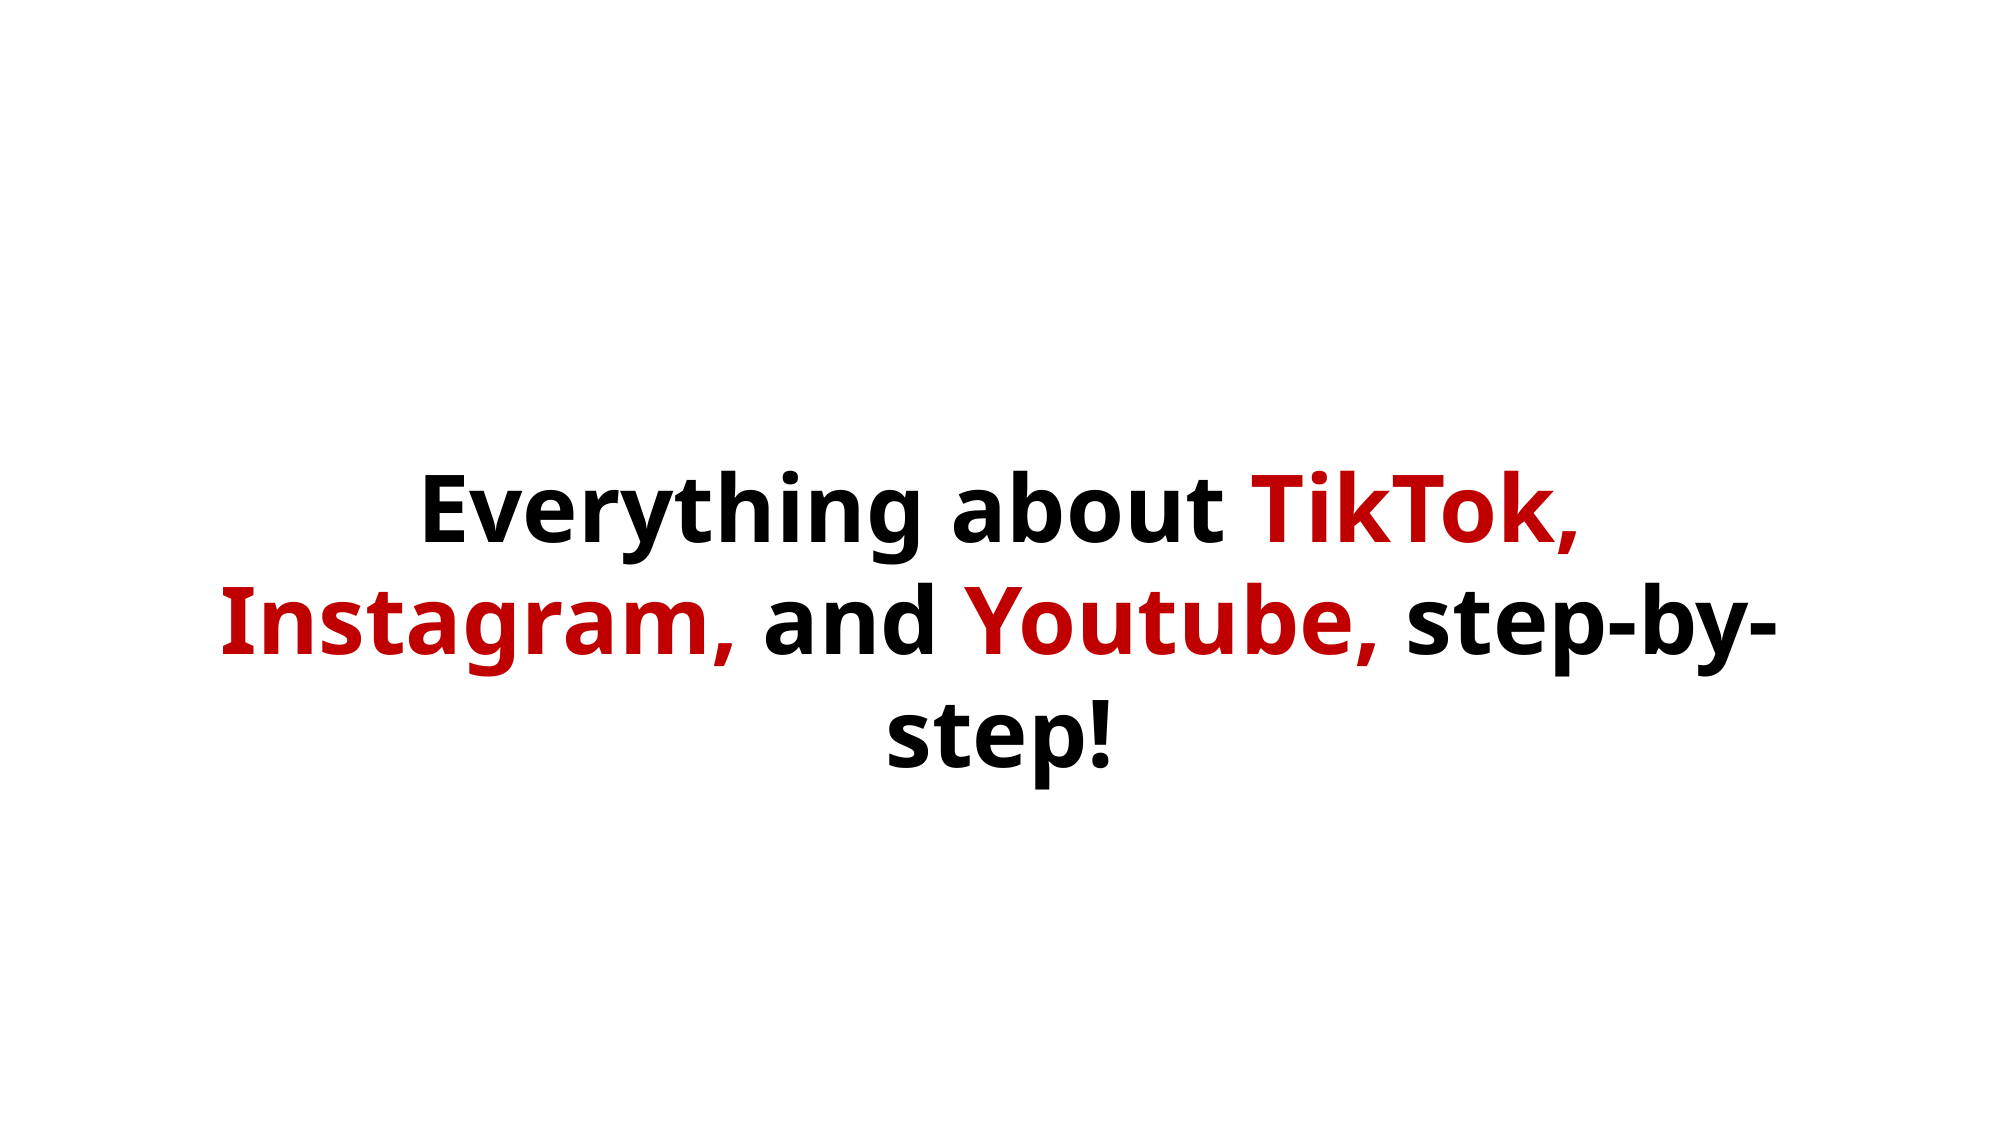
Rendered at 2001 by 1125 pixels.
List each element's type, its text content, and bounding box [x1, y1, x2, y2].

text_box Everything about TikTok, Instagram, and Youtube, step-by-step! [137, 441, 1863, 794]
